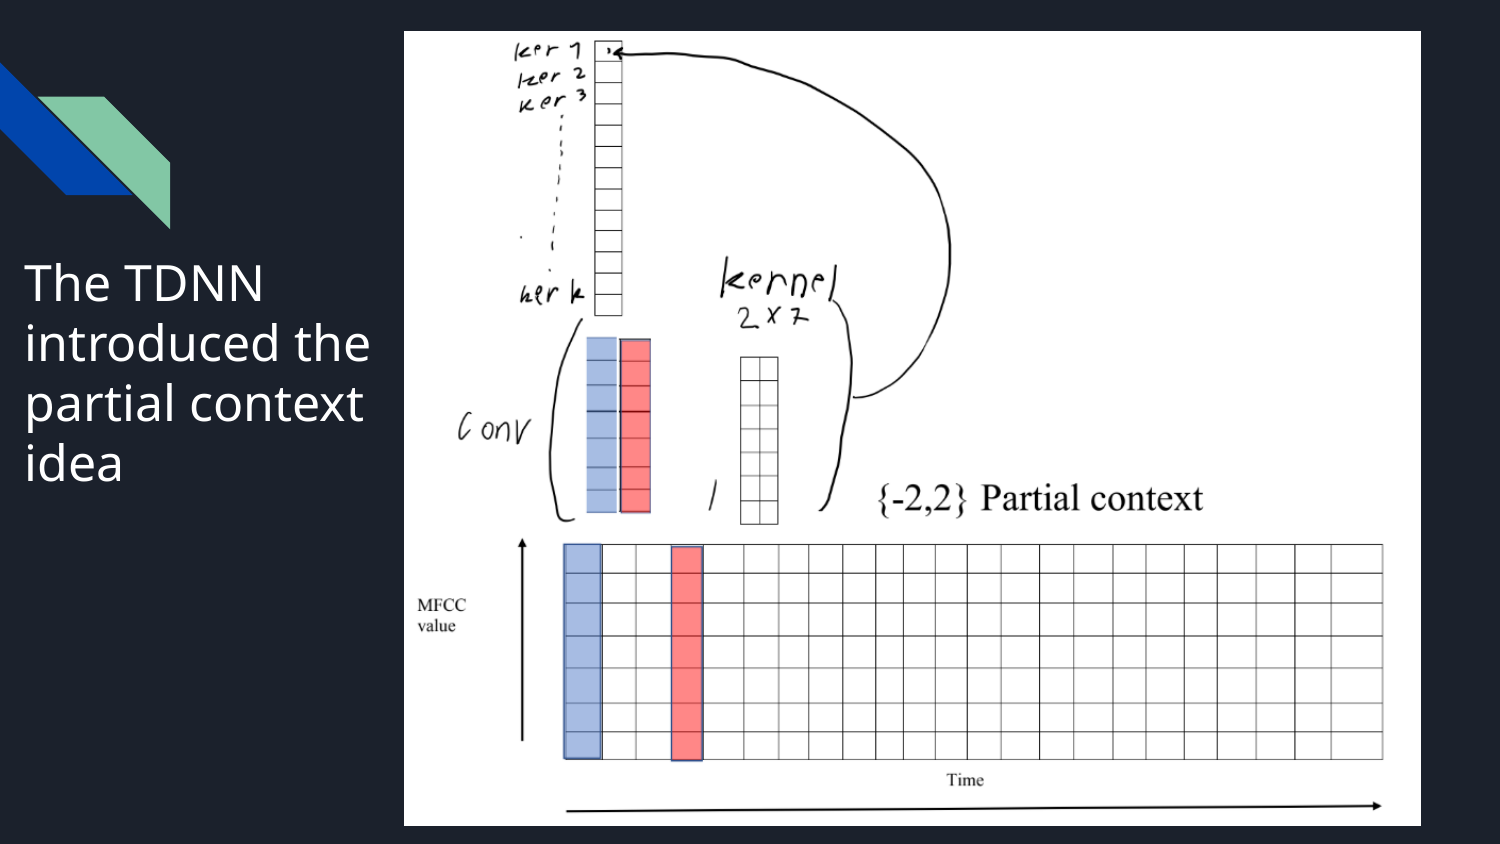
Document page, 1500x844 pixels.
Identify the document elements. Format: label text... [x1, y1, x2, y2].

picture [404, 31, 1421, 826]
title The TDNN introduced the partial context idea [9, 235, 399, 744]
